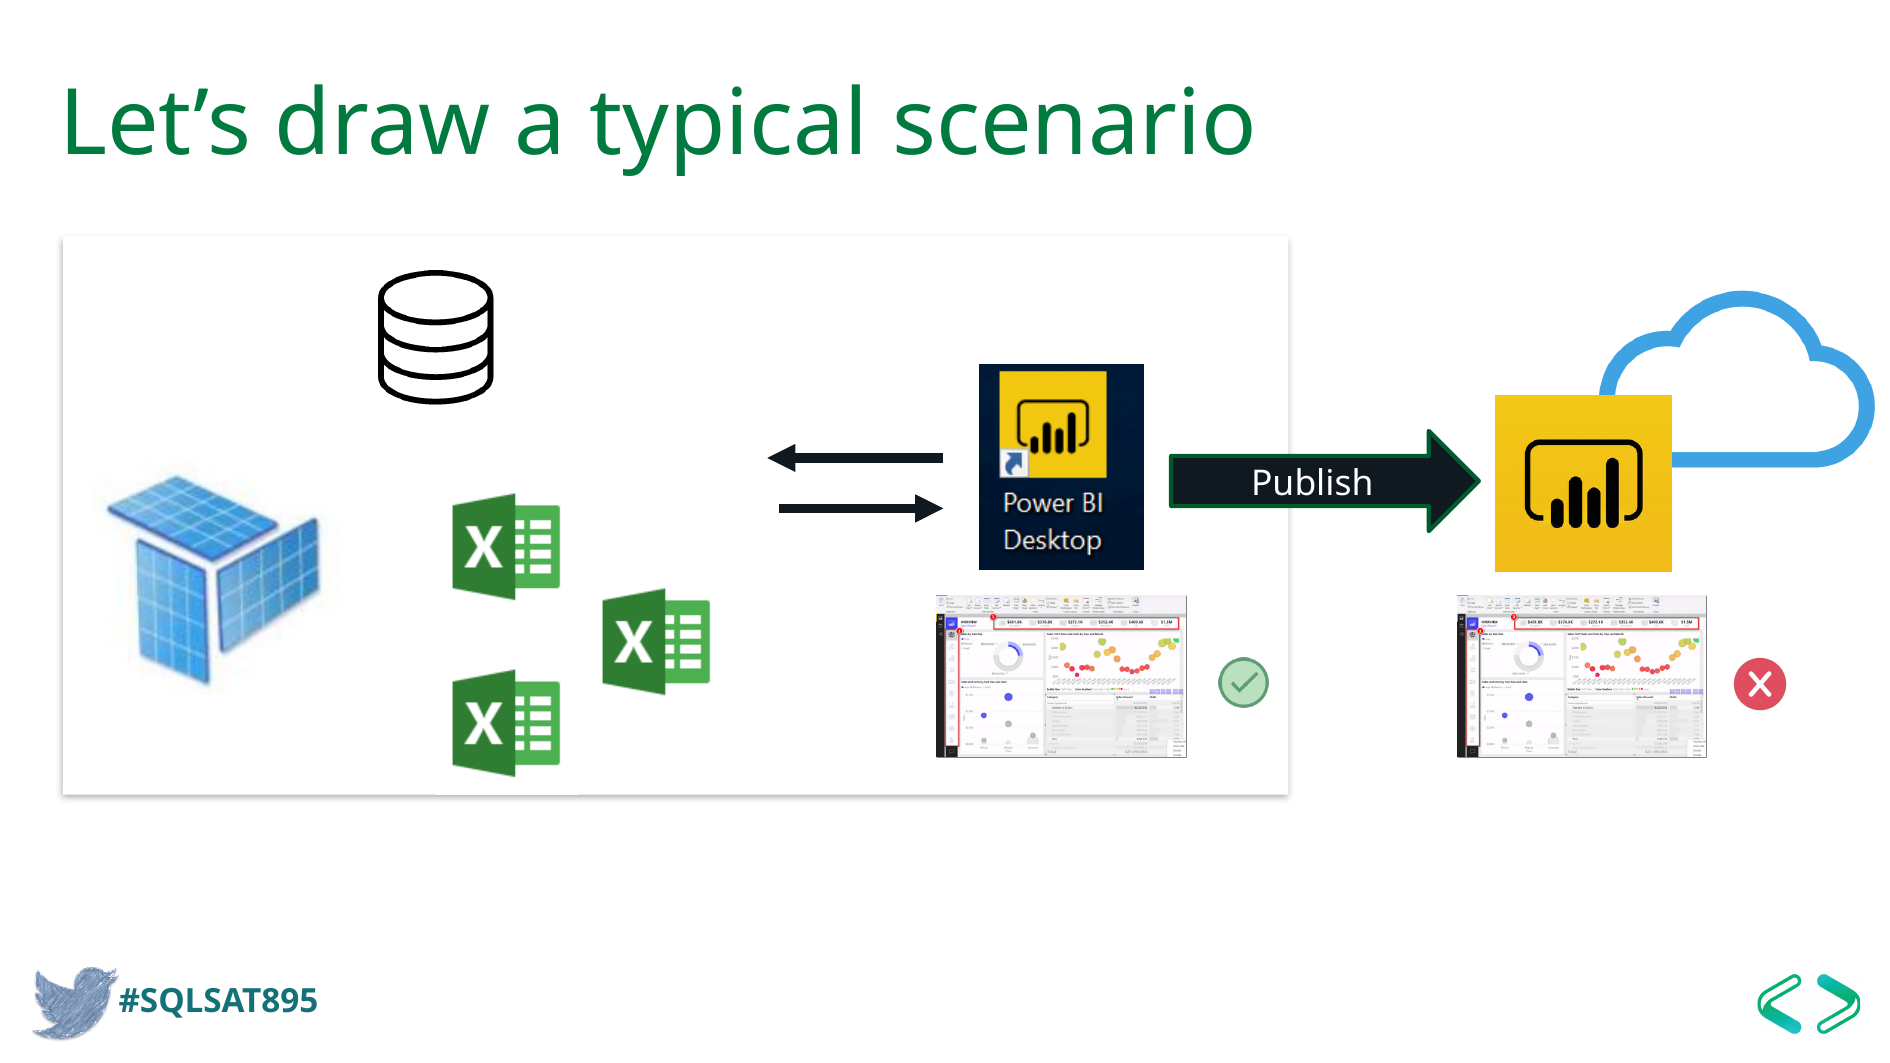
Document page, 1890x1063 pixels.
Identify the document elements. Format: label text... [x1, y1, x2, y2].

picture [1495, 263, 1890, 572]
title Let’s draw a typical scenario [59, 59, 1831, 178]
picture [936, 595, 1187, 759]
text_box Publish [1168, 428, 1481, 534]
picture [366, 269, 504, 407]
picture [1456, 595, 1707, 759]
picture [979, 364, 1144, 571]
picture [93, 457, 342, 695]
picture [435, 475, 578, 618]
text_box [61, 234, 1291, 797]
picture [1217, 657, 1272, 711]
picture [435, 652, 578, 795]
picture [26, 952, 121, 1048]
picture [585, 570, 728, 714]
picture [1733, 657, 1787, 711]
